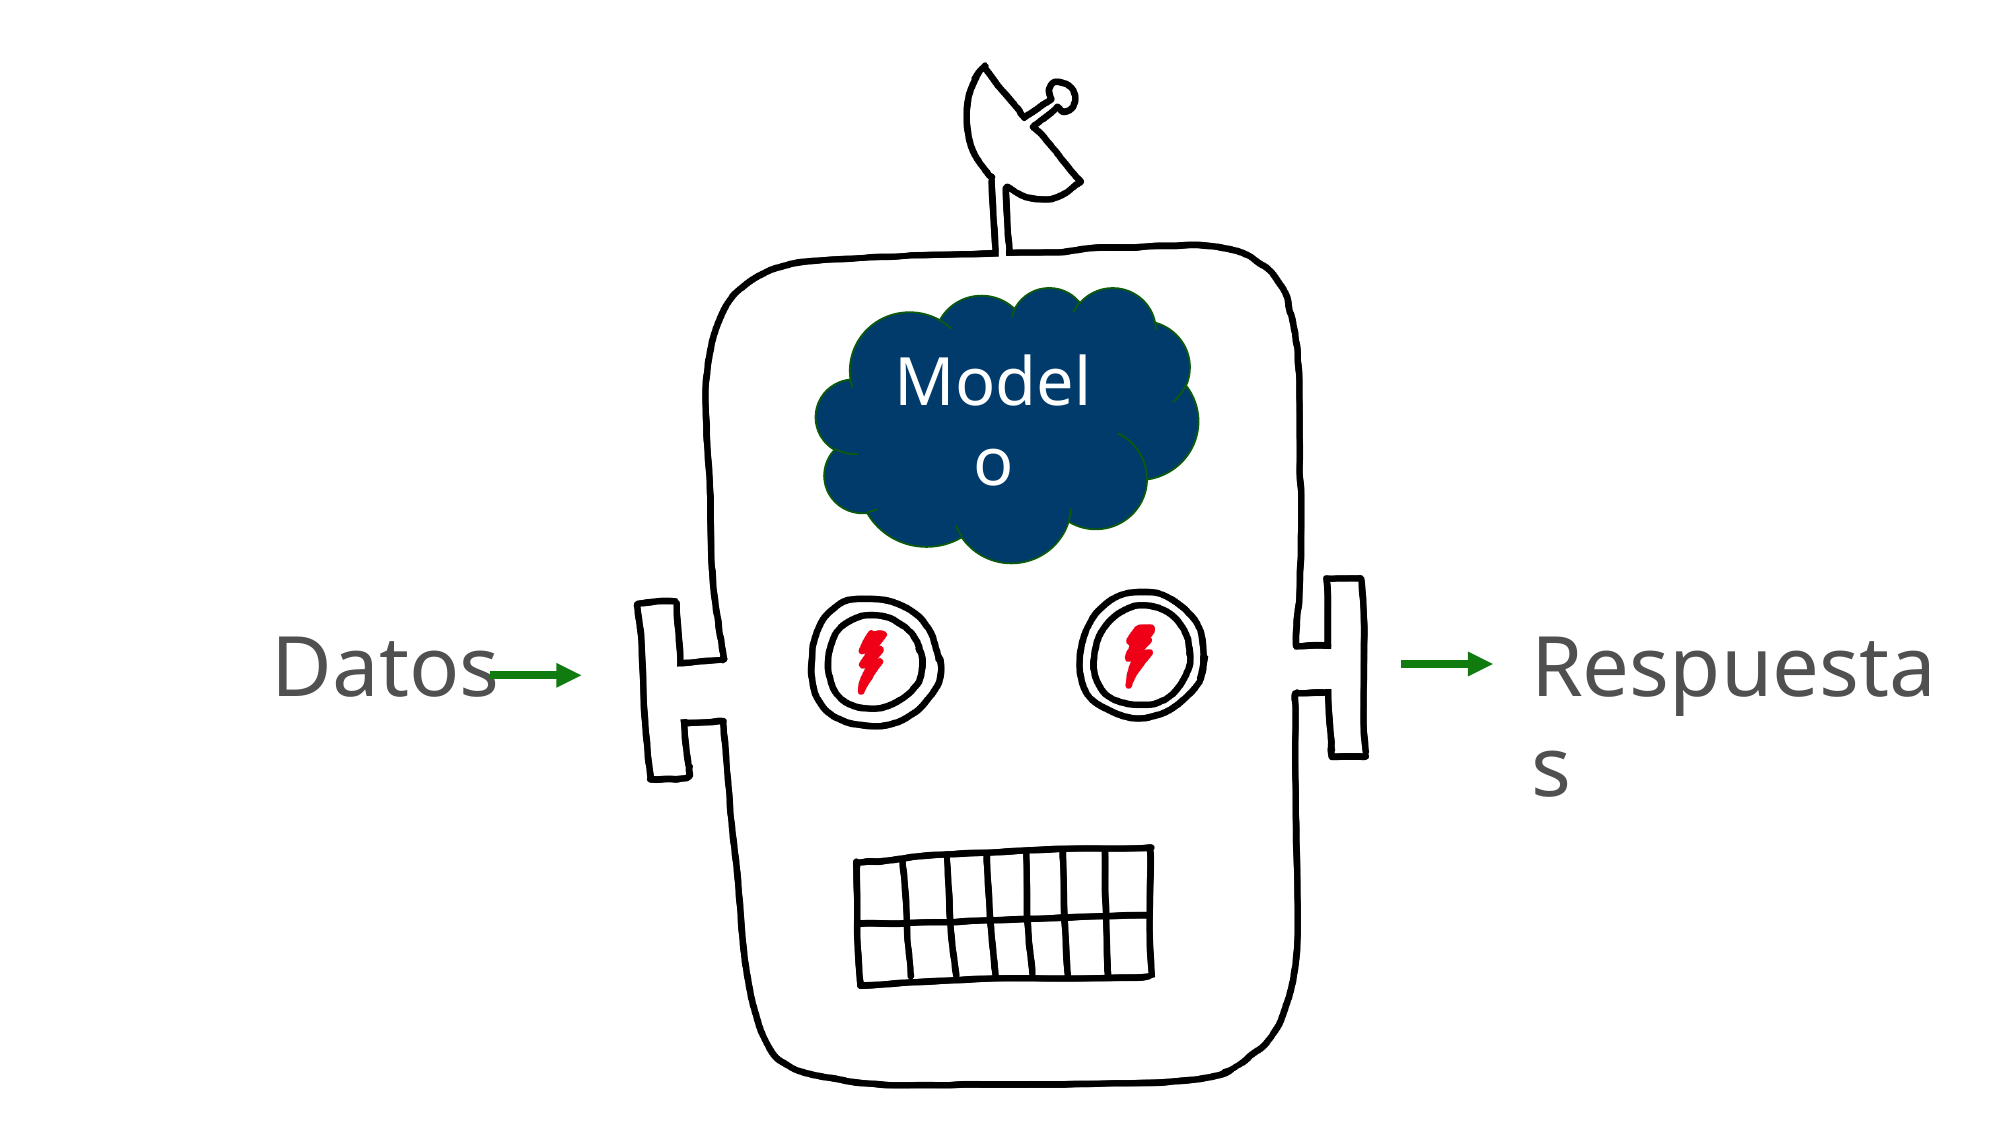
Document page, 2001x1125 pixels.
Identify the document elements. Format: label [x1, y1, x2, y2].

text_box [256, 605, 710, 725]
picture [621, 55, 1379, 1103]
text_box [1401, 605, 1969, 725]
